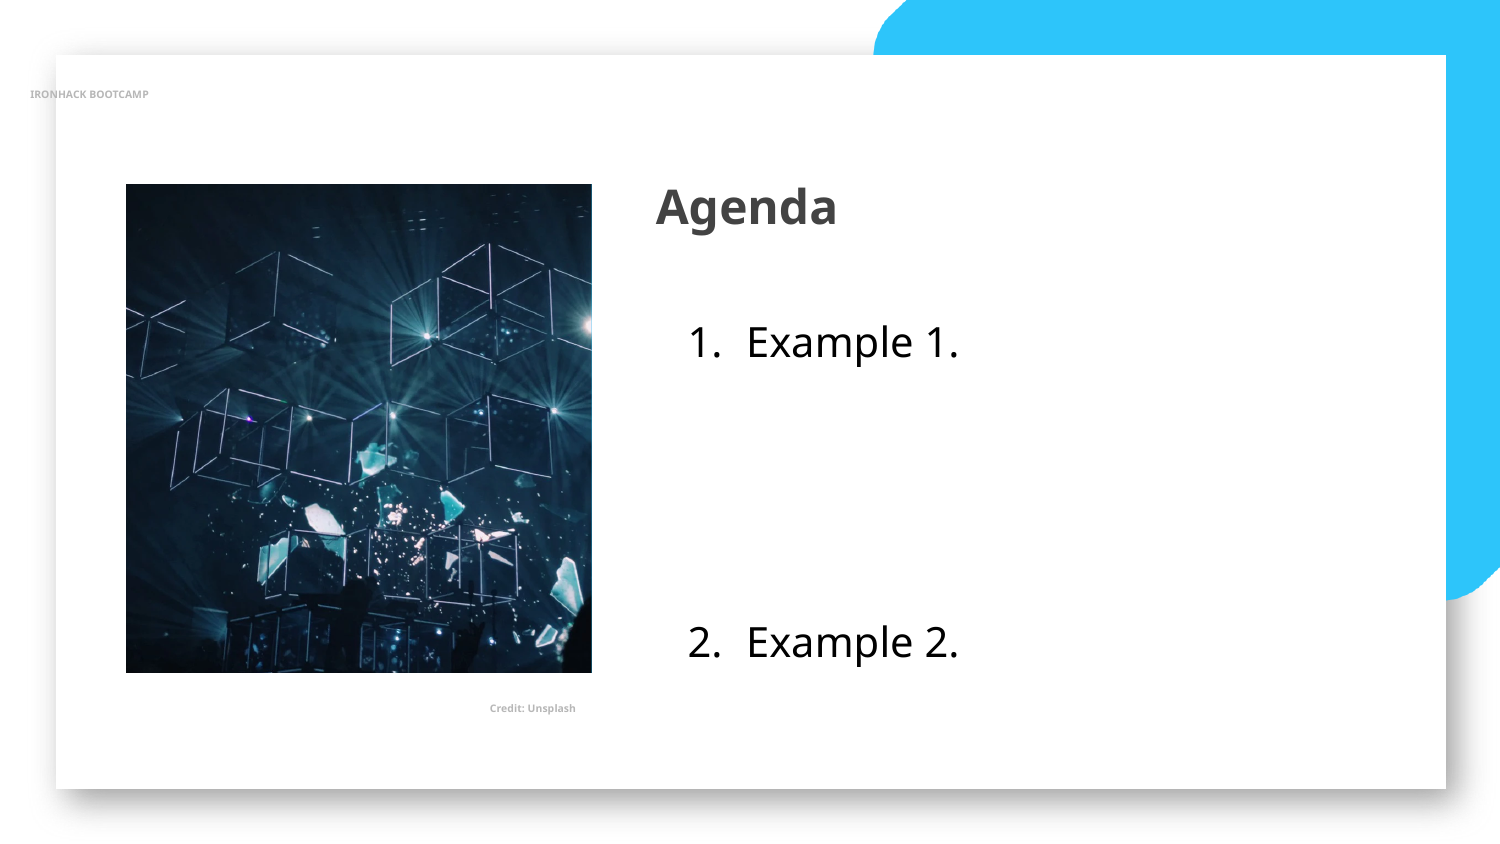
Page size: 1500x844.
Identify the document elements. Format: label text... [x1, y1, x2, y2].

text_box Credit: Unsplash [253, 685, 592, 722]
text_box Example 1. Example 2. [655, 275, 1368, 656]
text_box IRONHACK BOOTCAMP [15, 71, 354, 108]
picture [0, 0, 1500, 844]
text_box Agenda [640, 161, 1301, 279]
